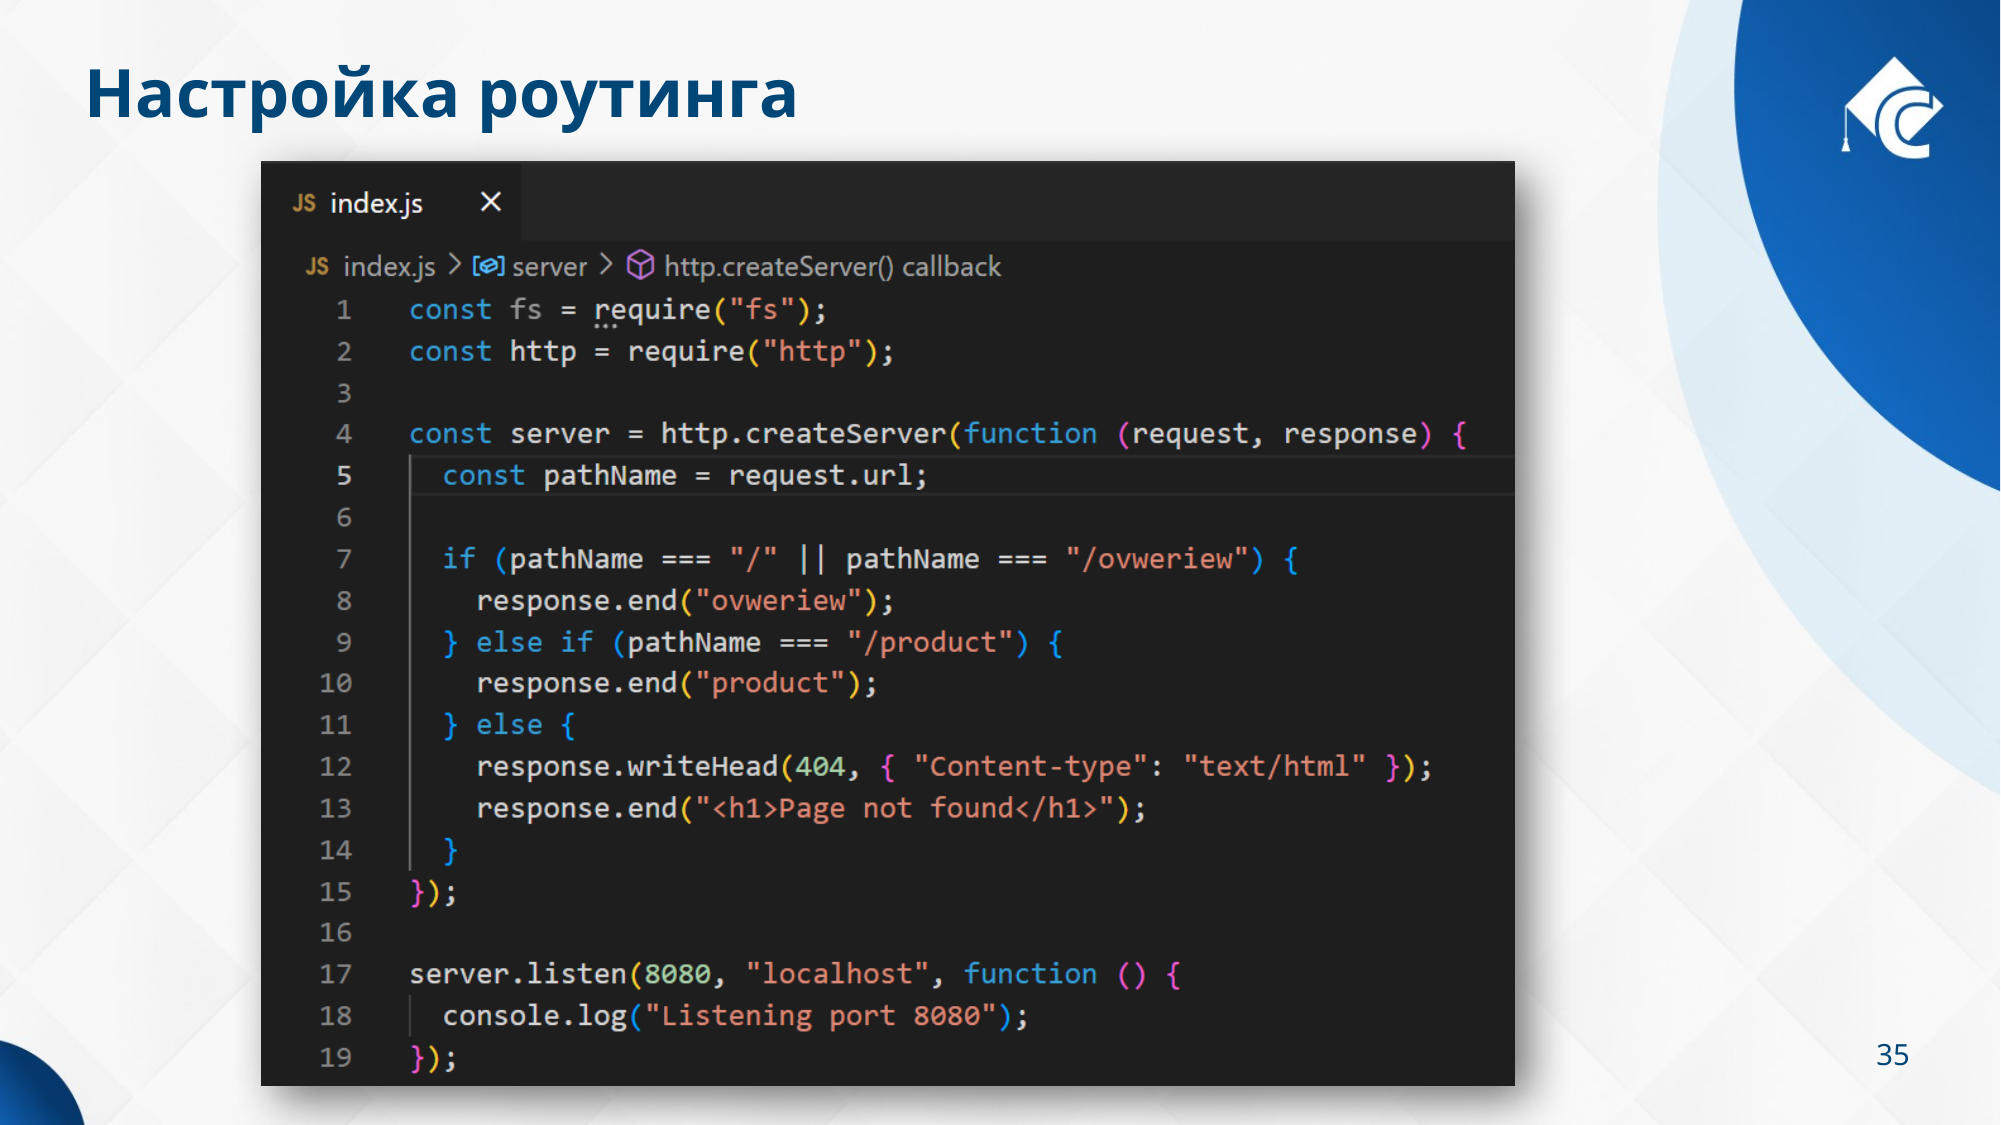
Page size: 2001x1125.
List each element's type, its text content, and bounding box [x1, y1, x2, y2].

picture [0, 0, 2001, 1125]
title Настройка роутинга [70, 34, 1760, 159]
slide_number 35 [1806, 1026, 1925, 1086]
